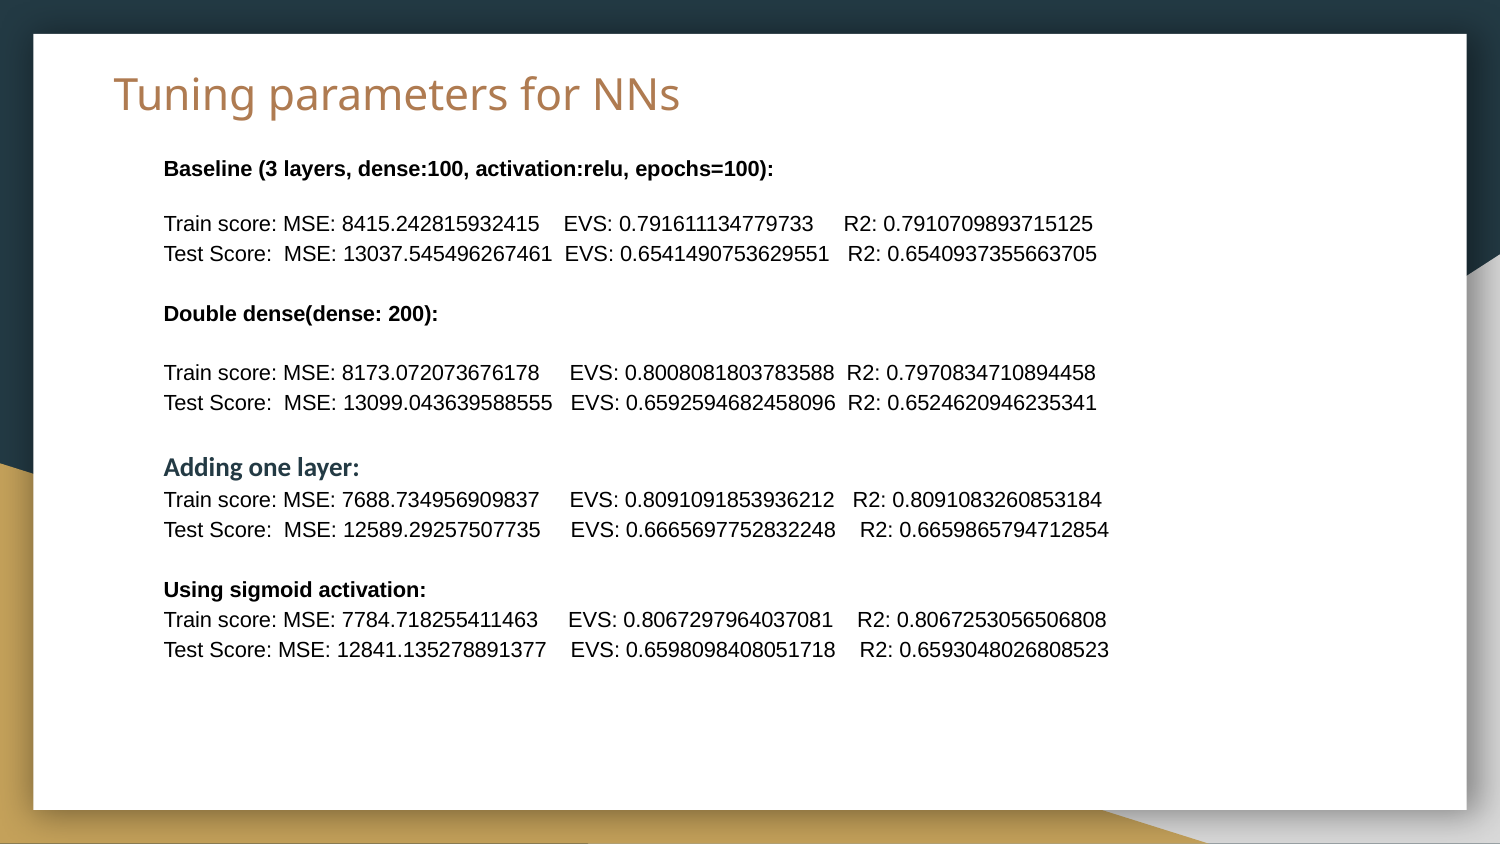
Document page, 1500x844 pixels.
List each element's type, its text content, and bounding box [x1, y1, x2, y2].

list Baseline (3 layers, dense:100, activation:relu, epochs=100): Train score: MSE: 8415.242815932415 EVS: 0.791611134779733 R2: 0.7910709893715125 Test Score: MSE: 13037.545496267461 EVS: 0.6541490753629551 R2: 0.6540937355663705 Double dense(dense: 200): Train score: MSE: 8173.072073676178 EVS: 0.8008081803783588 R2: 0.7970834710894458 Test Score: MSE: 13099.043639588555 EVS: 0.6592594682458096 R2: 0.6524620946235341 Adding one layer: Train score: MSE: 7688.734956909837 EVS: 0.8091091853936212 R2: 0.8091083260853184 Test Score: MSE: 12589.29257507735 EVS: 0.6665697752832248 R2: 0.6659865794712854 Using sigmoid activation: Train score: MSE: 7784.718255411463 EVS: 0.8067297964037081 R2: 0.8067253056506808 Test Score: MSE: 12841.135278891377 EVS: 0.6598098408051718 R2: 0.6593048026808523 [148, 154, 1380, 764]
title Tuning parameters for NNs [98, 50, 1330, 135]
